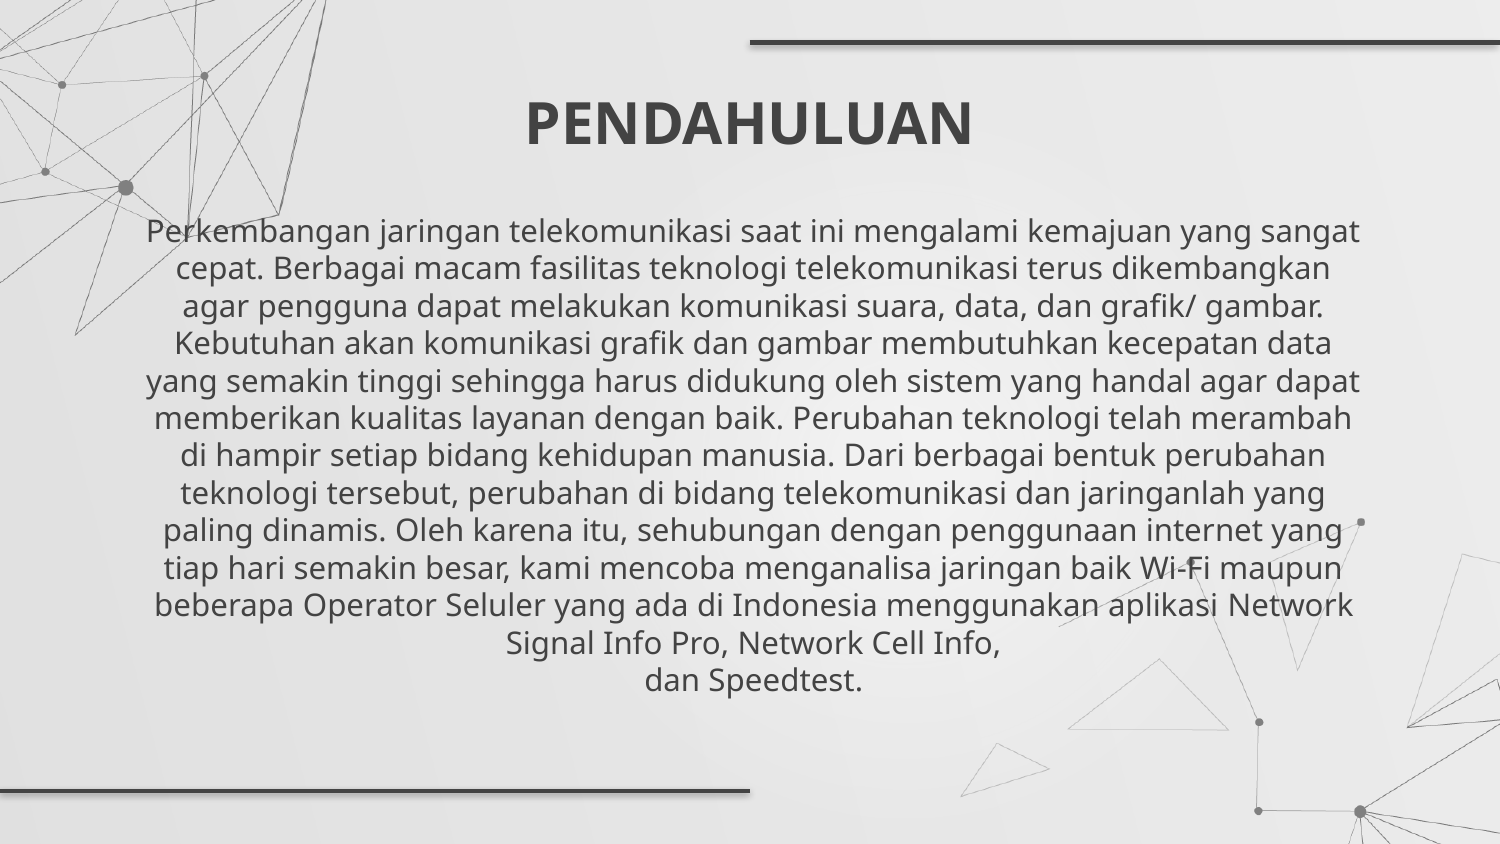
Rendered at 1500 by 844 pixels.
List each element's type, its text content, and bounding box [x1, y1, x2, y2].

subtitle Perkembangan jaringan telekomunikasi saat ini mengalami kemajuan yang sangat cepat. Berbagai macam fasilitas teknologi telekomunikasi terus dikembangkan agar pengguna dapat melakukan komunikasi suara, data, dan grafik/ gambar. Kebutuhan akan komunikasi grafik dan gambar membutuhkan kecepatan data yang semakin tinggi sehingga harus didukung oleh sistem yang handal agar dapat memberikan kualitas layanan dengan baik. Perubahan teknologi telah merambah di hampir setiap bidang kehidupan manusia. Dari berbagai bentuk perubahan teknologi tersebut, perubahan di bidang telekomunikasi dan jaringanlah yang paling dinamis. Oleh karena itu, sehubungan dengan penggunaan internet yang tiap hari semakin besar, kami mencoba menganalisa jaringan baik Wi-Fi maupun beberapa Operator Seluler yang ada di Indonesia menggunakan aplikasi Network Signal Info Pro, Network Cell Info, dan Speedtest. [126, 196, 1382, 758]
title PENDAHULUAN [432, 71, 1068, 166]
picture [0, 0, 1500, 844]
